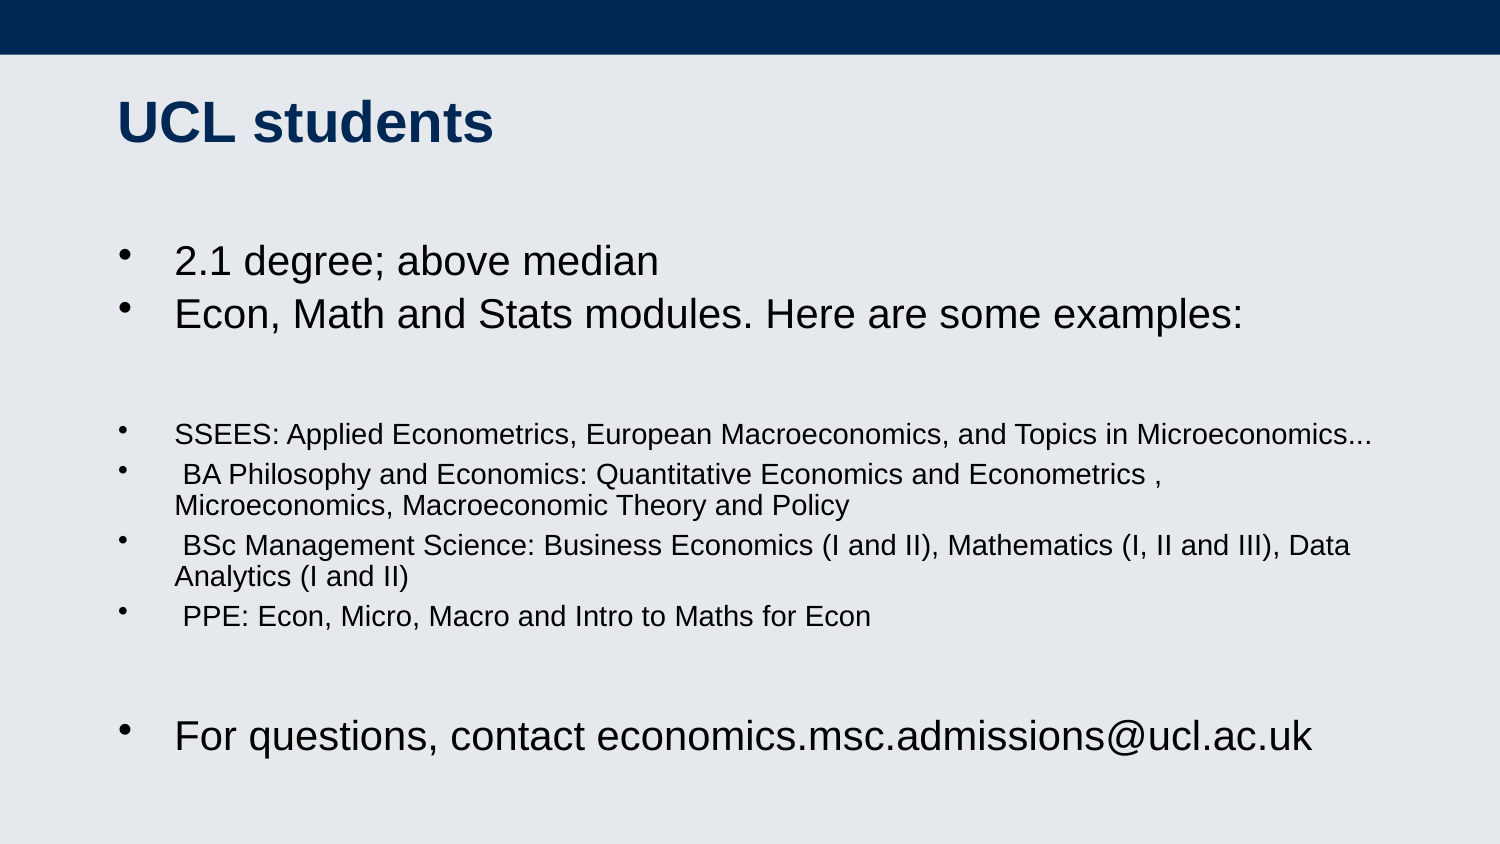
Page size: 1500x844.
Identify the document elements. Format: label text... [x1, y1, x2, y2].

title UCL students [103, 85, 1397, 197]
list 2.1 degree; above median Econ, Math and Stats modules. Here are some examples: SSEES: Applied Econometrics, European Macroeconomics, and Topics in Microeconomics... BA Philosophy and Economics: Quantitative Economics and Econometrics , Microeconomics, Macroeconomic Theory and Policy BSc Management Science: Business Economics (I and II), Mathematics (I, II and III), Data Analytics (I and II) PPE: Econ, Micro, Macro and Intro to Maths for Econ For questions, contact economics.msc.admissions@ucl.ac.uk [103, 232, 1397, 774]
